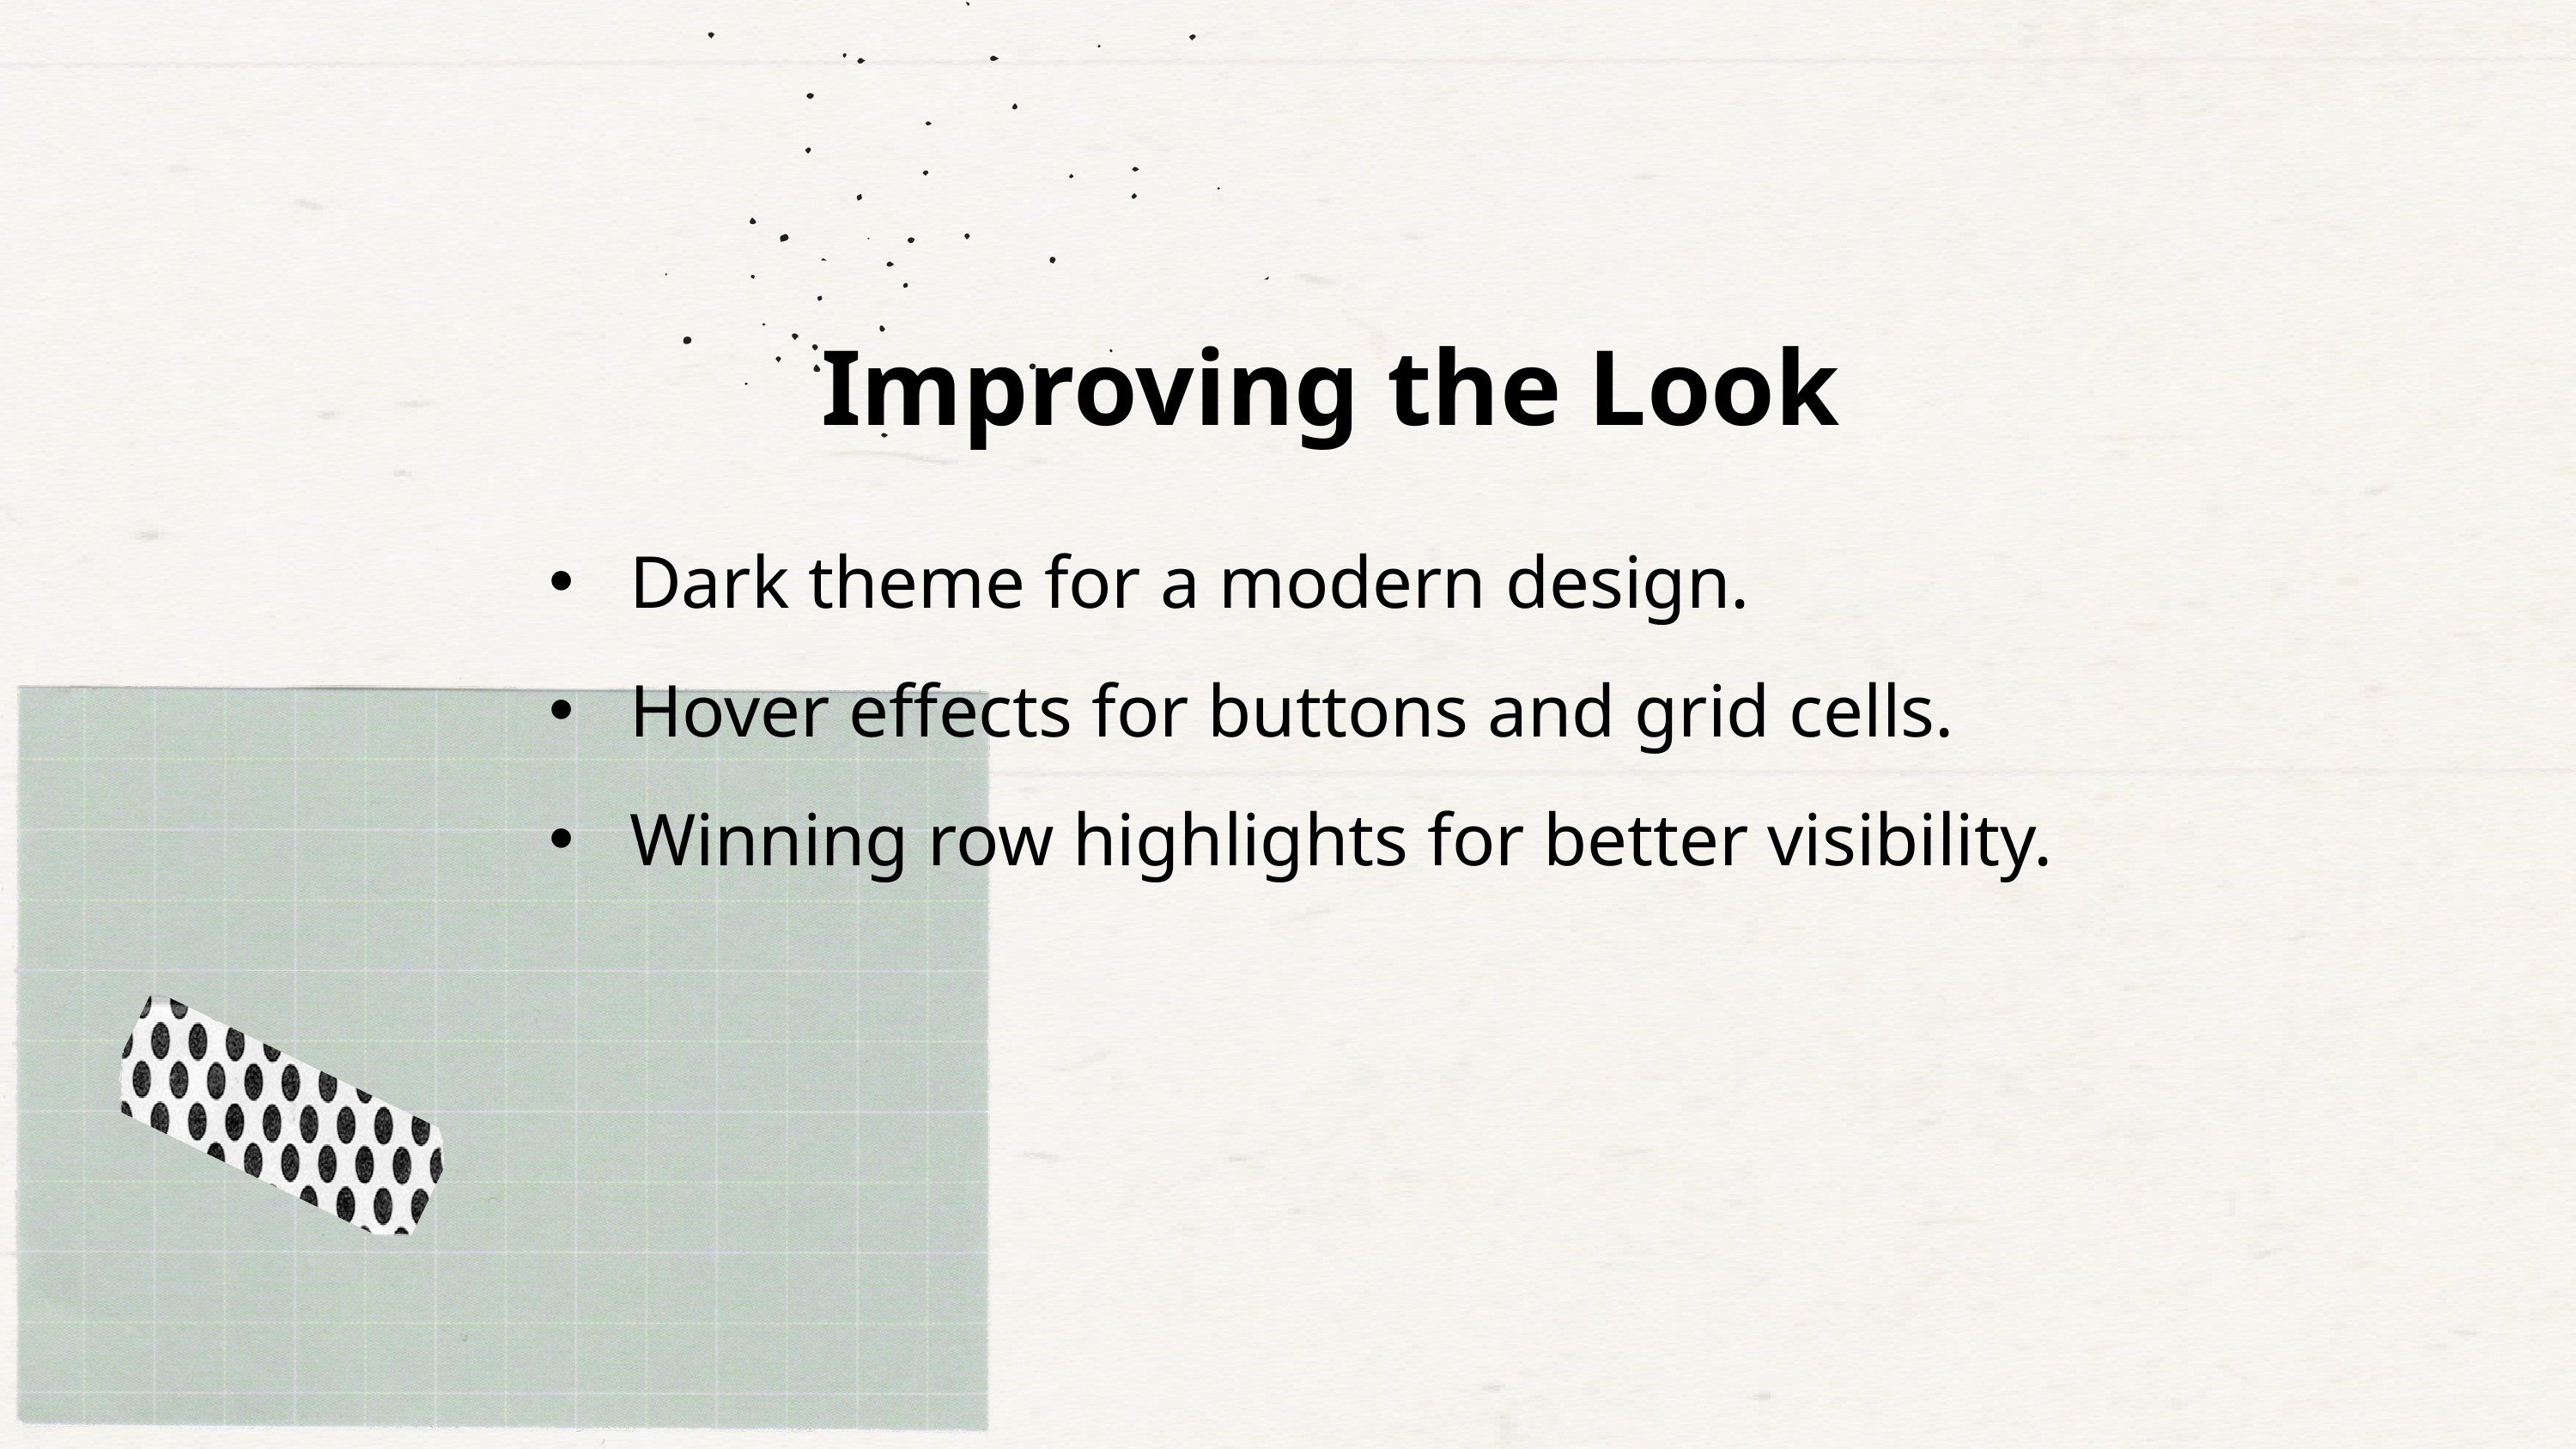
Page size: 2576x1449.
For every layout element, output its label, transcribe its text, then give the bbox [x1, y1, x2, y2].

text_box [0, 0, 2576, 1449]
text_box [0, 658, 998, 1449]
text_box [99, 990, 459, 1250]
text_box [665, 0, 1269, 321]
text_box Dark theme for a modern design. Hover effects for buttons and grid cells. Winning row highlights for better visibility. [549, 558, 2206, 881]
text_box Improving the Look [501, 321, 2159, 446]
